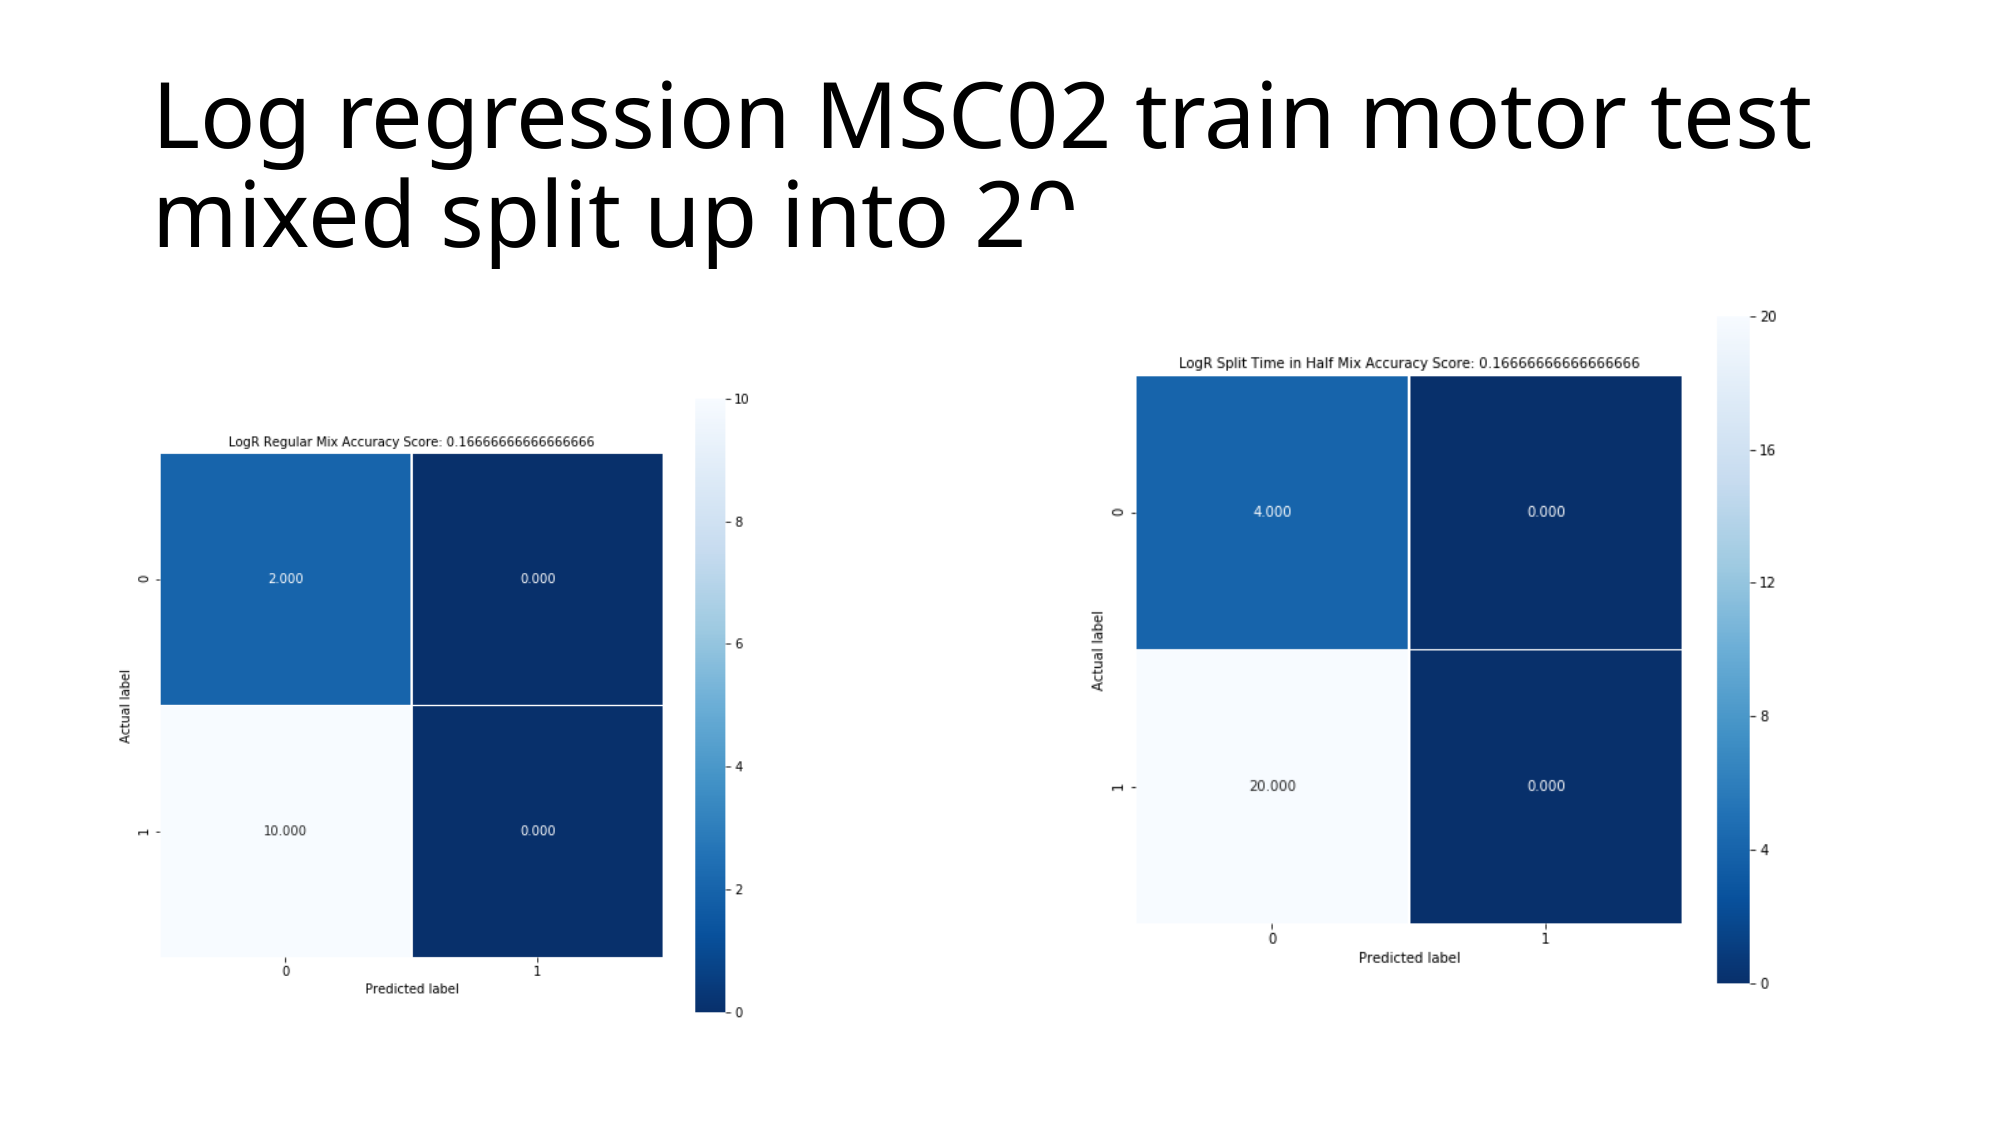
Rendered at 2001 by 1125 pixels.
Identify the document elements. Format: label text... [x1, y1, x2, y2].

picture [58, 301, 871, 1114]
picture [1025, 210, 1908, 1094]
title Log regression MSC02 train motor test mixed split up into 20 [137, 59, 1863, 278]
